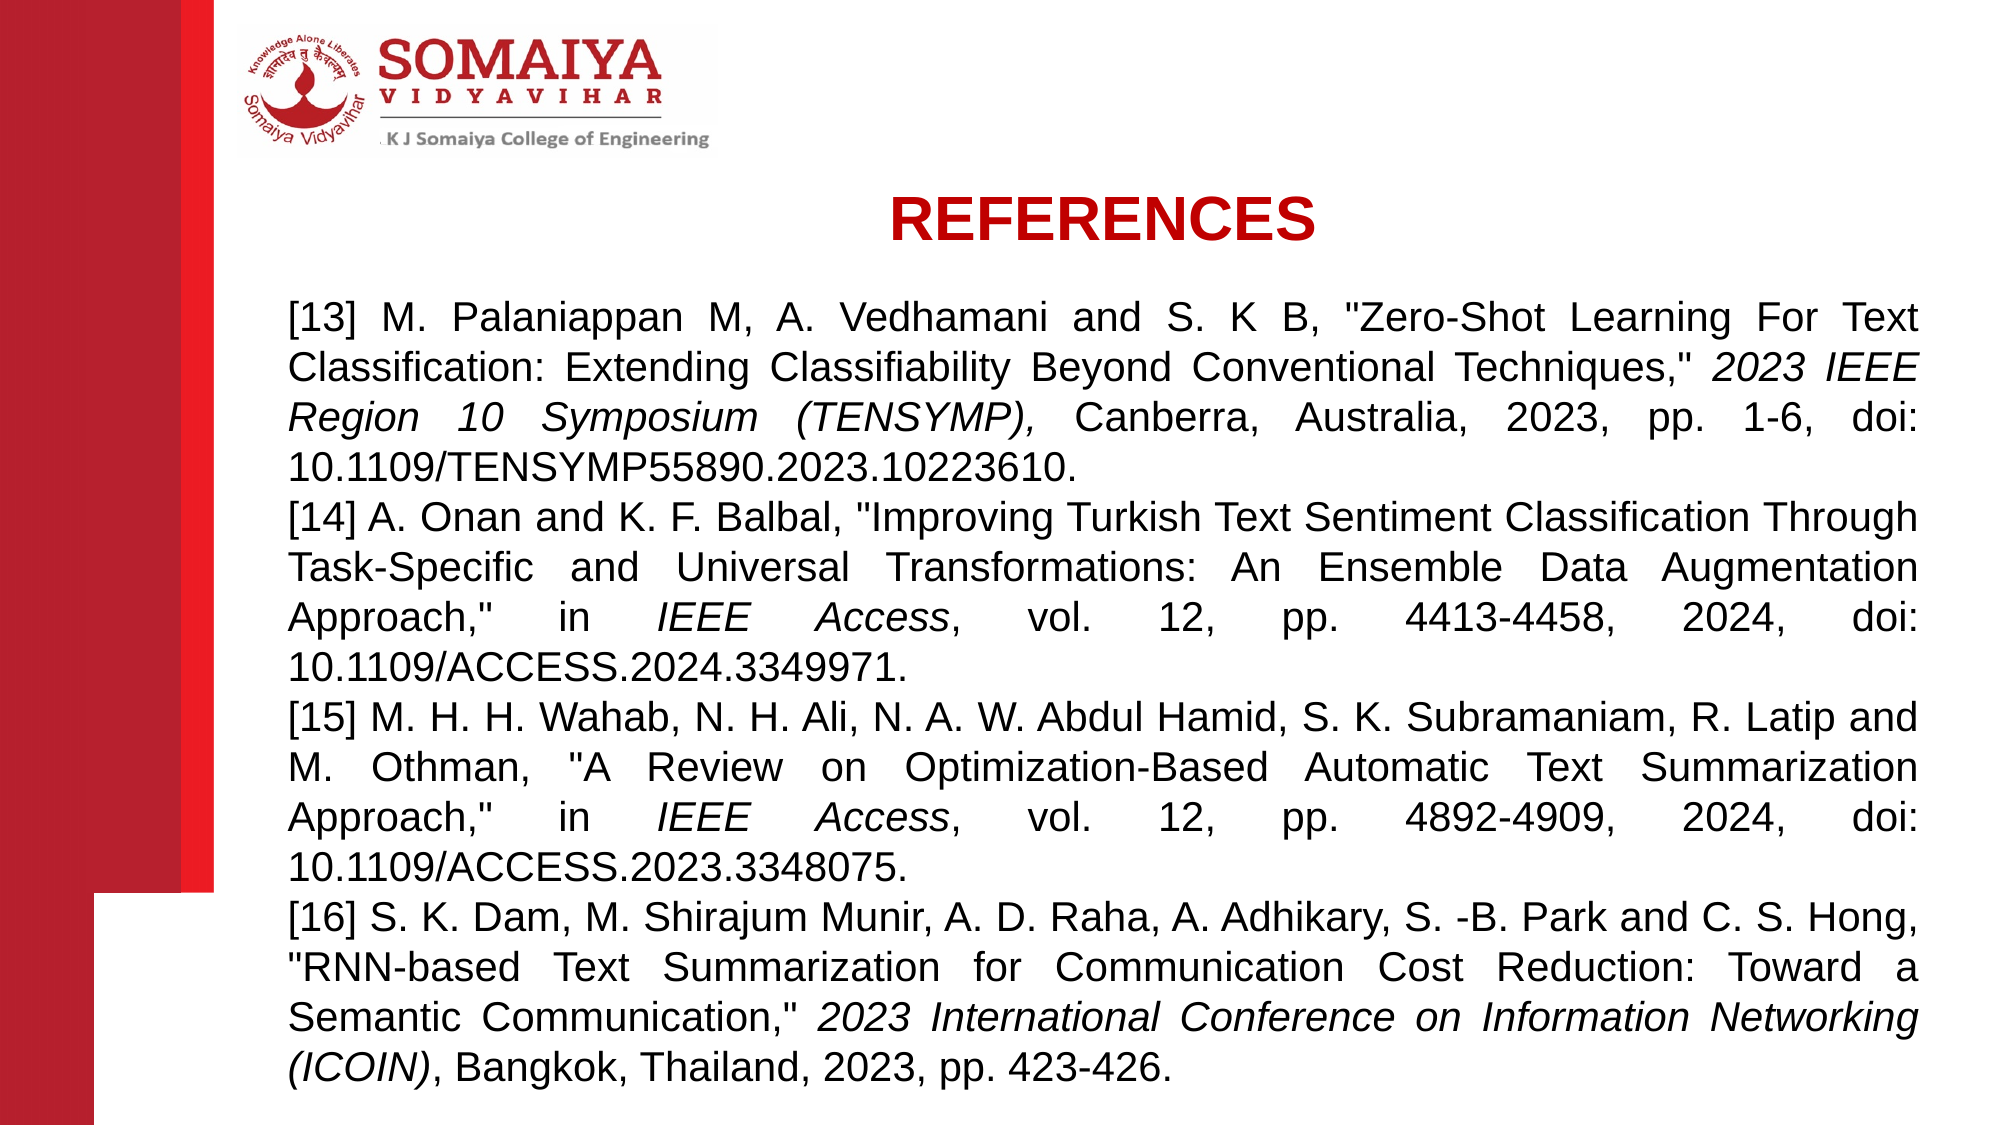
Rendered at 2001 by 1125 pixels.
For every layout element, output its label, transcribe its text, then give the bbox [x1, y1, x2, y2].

picture [237, 24, 718, 158]
picture [0, 0, 214, 1125]
text_box [13] M. Palaniappan M, A. Vedhamani and S. K B, "Zero-Shot Learning For Text Classification: Extending Classifiability Beyond Conventional Techniques," 2023 IEEE Region 10 Symposium (TENSYMP), Canberra, Australia, 2023, pp. 1-6, doi: 10.1109/TENSYMP55890.2023.10223610. [14] A. Onan and K. F. Balbal, "Improving Turkish Text Sentiment Classification Through Task-Specific and Universal Transformations: An Ensemble Data Augmentation Approach," in IEEE Access, vol. 12, pp. 4413-4458, 2024, doi: 10.1109/ACCESS.2024.3349971. [15] M. H. H. Wahab, N. H. Ali, N. A. W. Abdul Hamid, S. K. Subramaniam, R. Latip and M. Othman, "A Review on Optimization-Based Automatic Text Summarization Approach," in IEEE Access, vol. 12, pp. 4892-4909, 2024, doi: 10.1109/ACCESS.2023.3348075. [16] S. K. Dam, M. Shirajum Munir, A. D. Raha, A. Adhikary, S. -B. Park and C. S. Hong, "RNN-based Text Summarization for Communication Cost Reduction: Toward a Semantic Communication," 2023 International Conference on Information Networking (ICOIN), Bangkok, Thailand, 2023, pp. 423-426. [272, 274, 1935, 961]
text_box REFERENCES [387, 170, 1820, 261]
